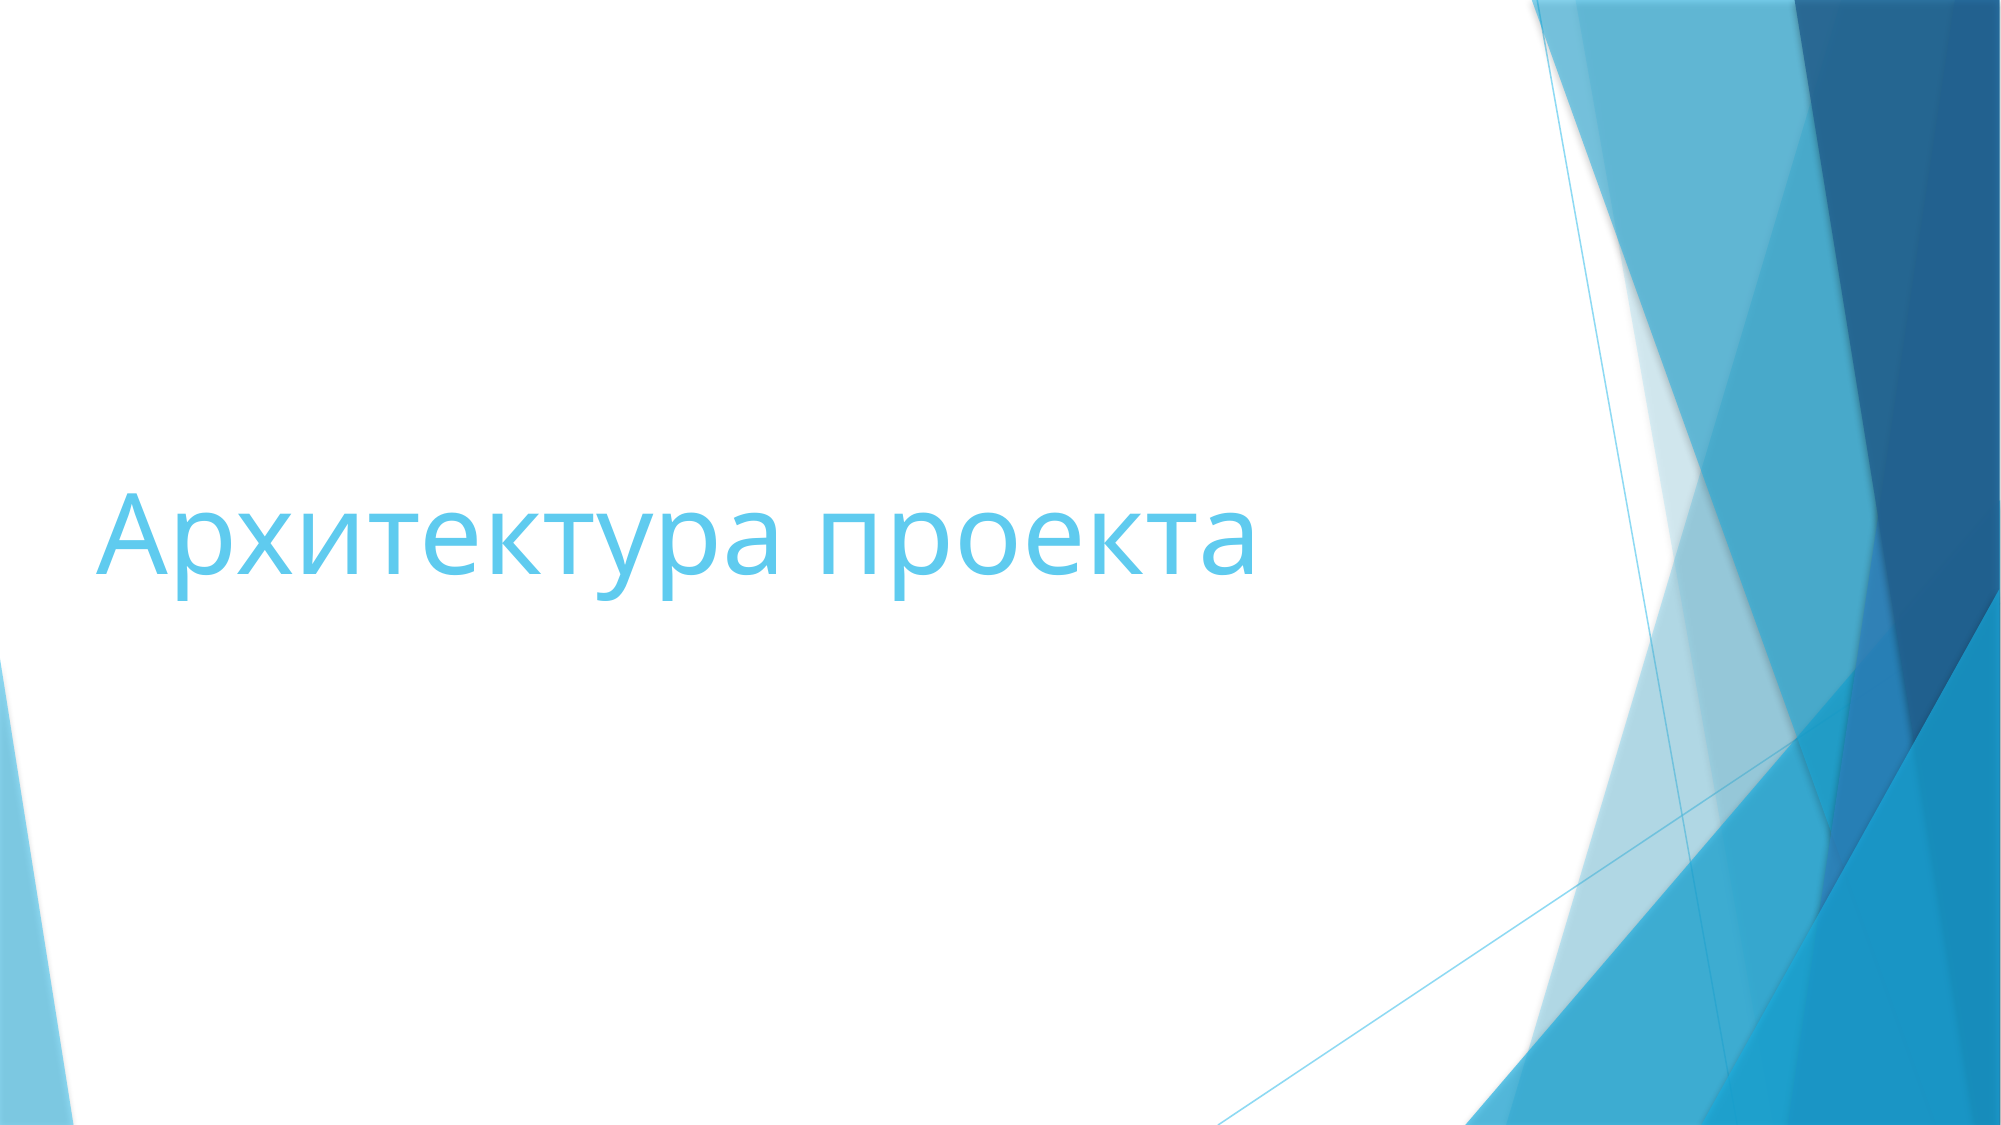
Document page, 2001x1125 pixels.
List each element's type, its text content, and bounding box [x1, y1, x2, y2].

title Архитектура проекта [81, 454, 1492, 671]
